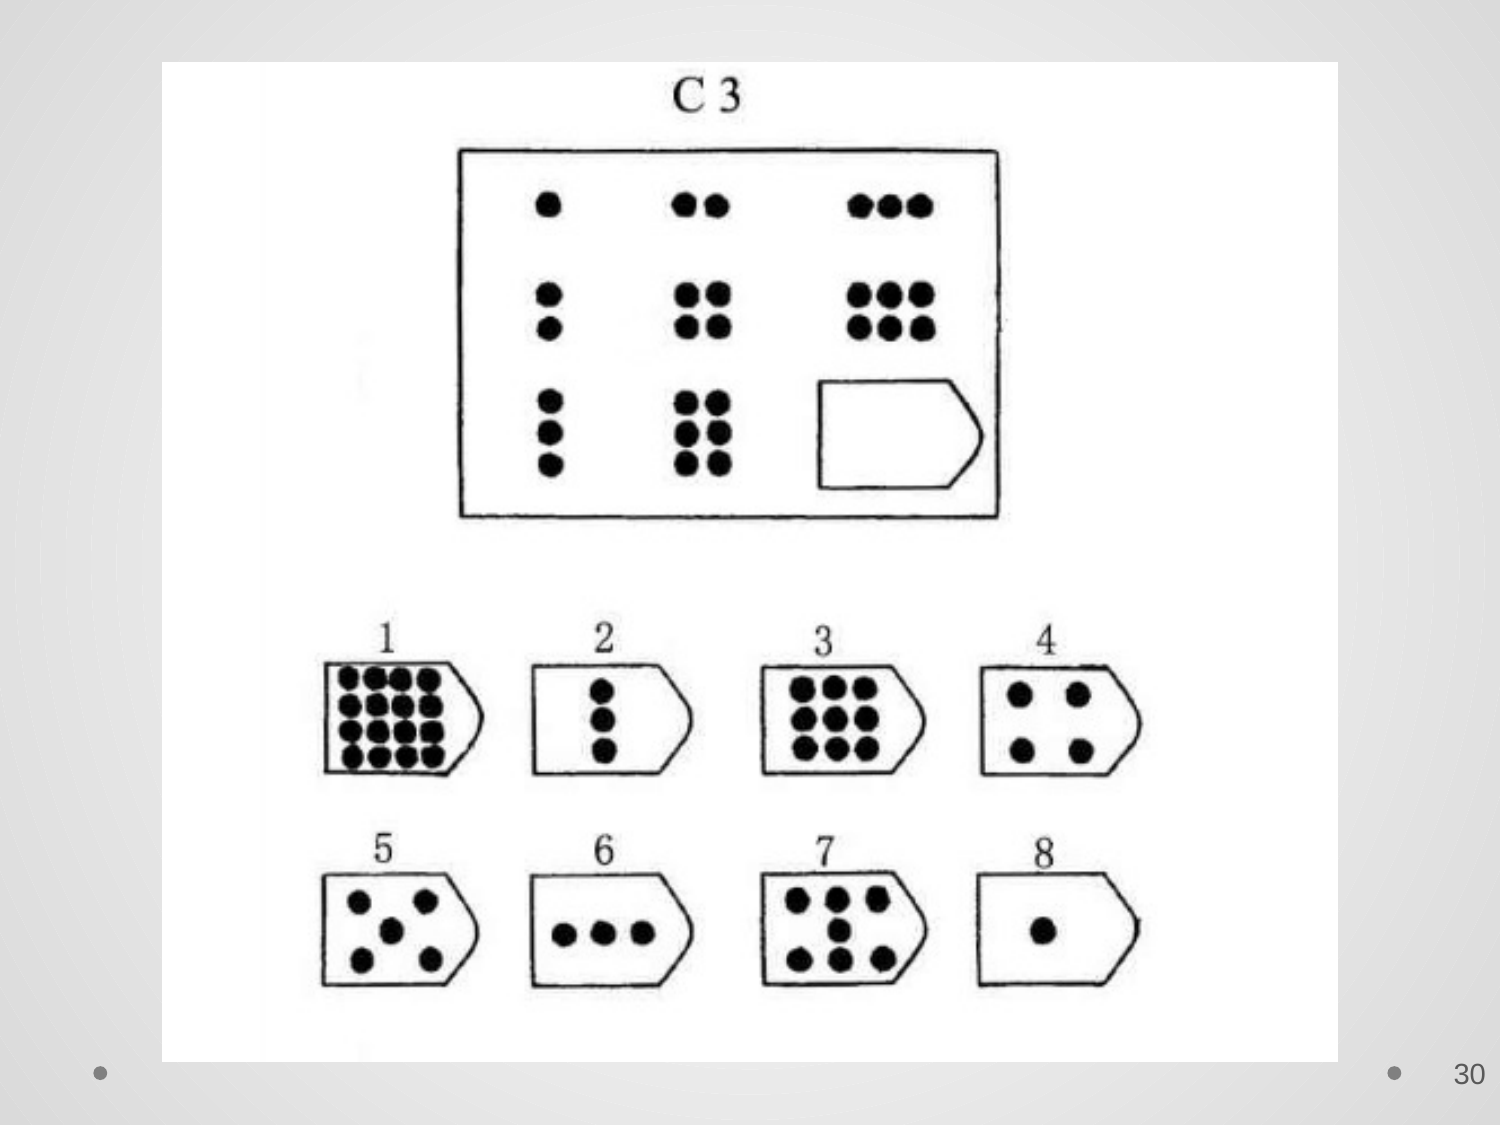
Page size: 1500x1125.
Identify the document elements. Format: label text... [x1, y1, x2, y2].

picture [162, 62, 1338, 1063]
slide_number 30 [1401, 1042, 1494, 1103]
